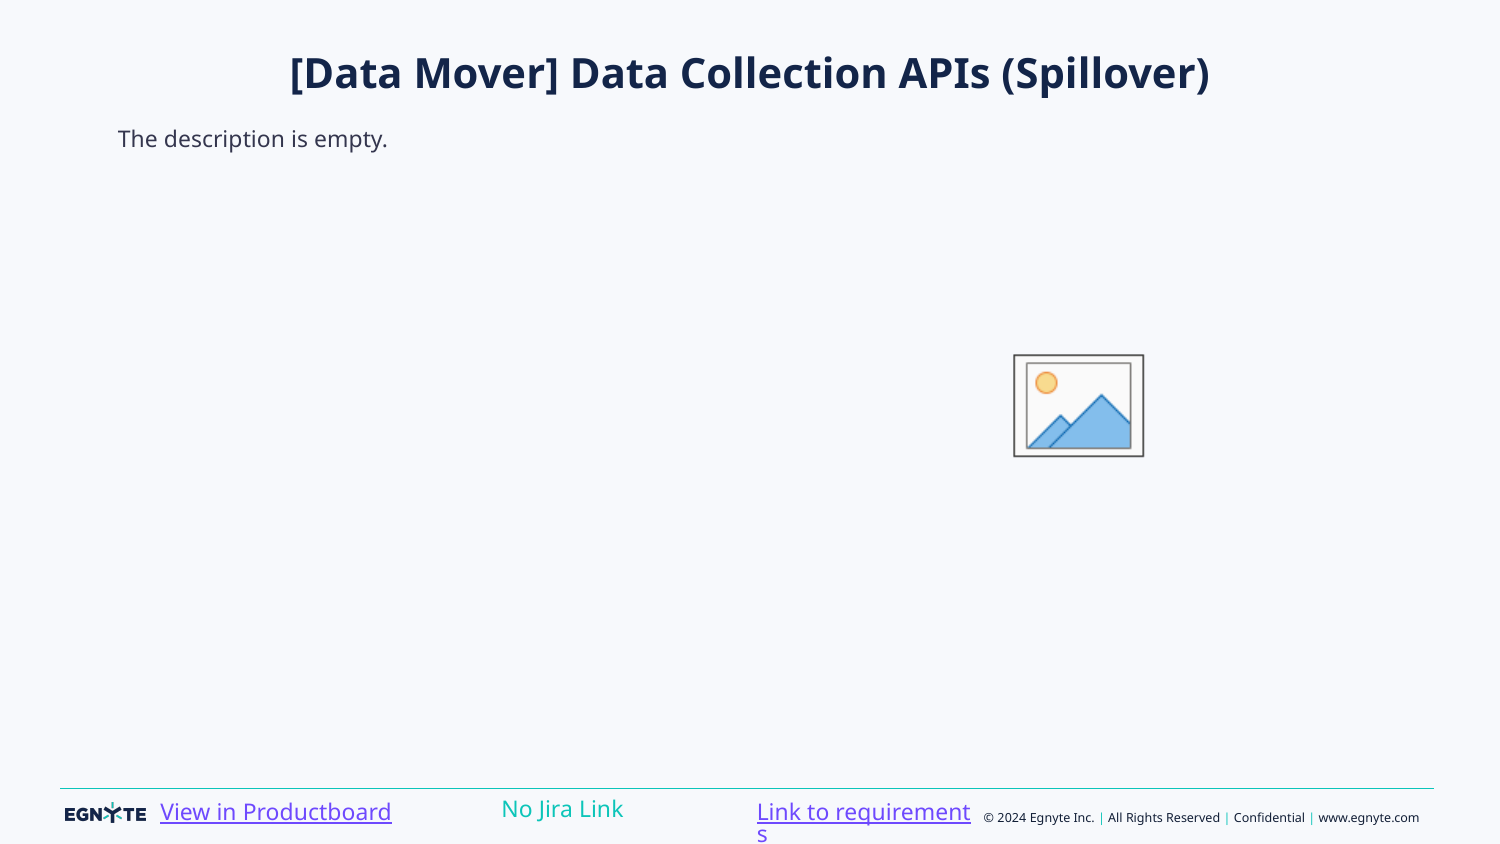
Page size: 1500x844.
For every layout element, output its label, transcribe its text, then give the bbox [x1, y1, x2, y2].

title [Data Mover] Data Collection APIs (Spillover) [103, 44, 1397, 106]
picture [65, 802, 145, 823]
list Link to requirements [742, 790, 997, 835]
picture [761, 119, 1397, 693]
list View in Productboard [145, 790, 486, 835]
list No Jira Link [486, 790, 741, 835]
list The description is empty. [103, 117, 741, 693]
